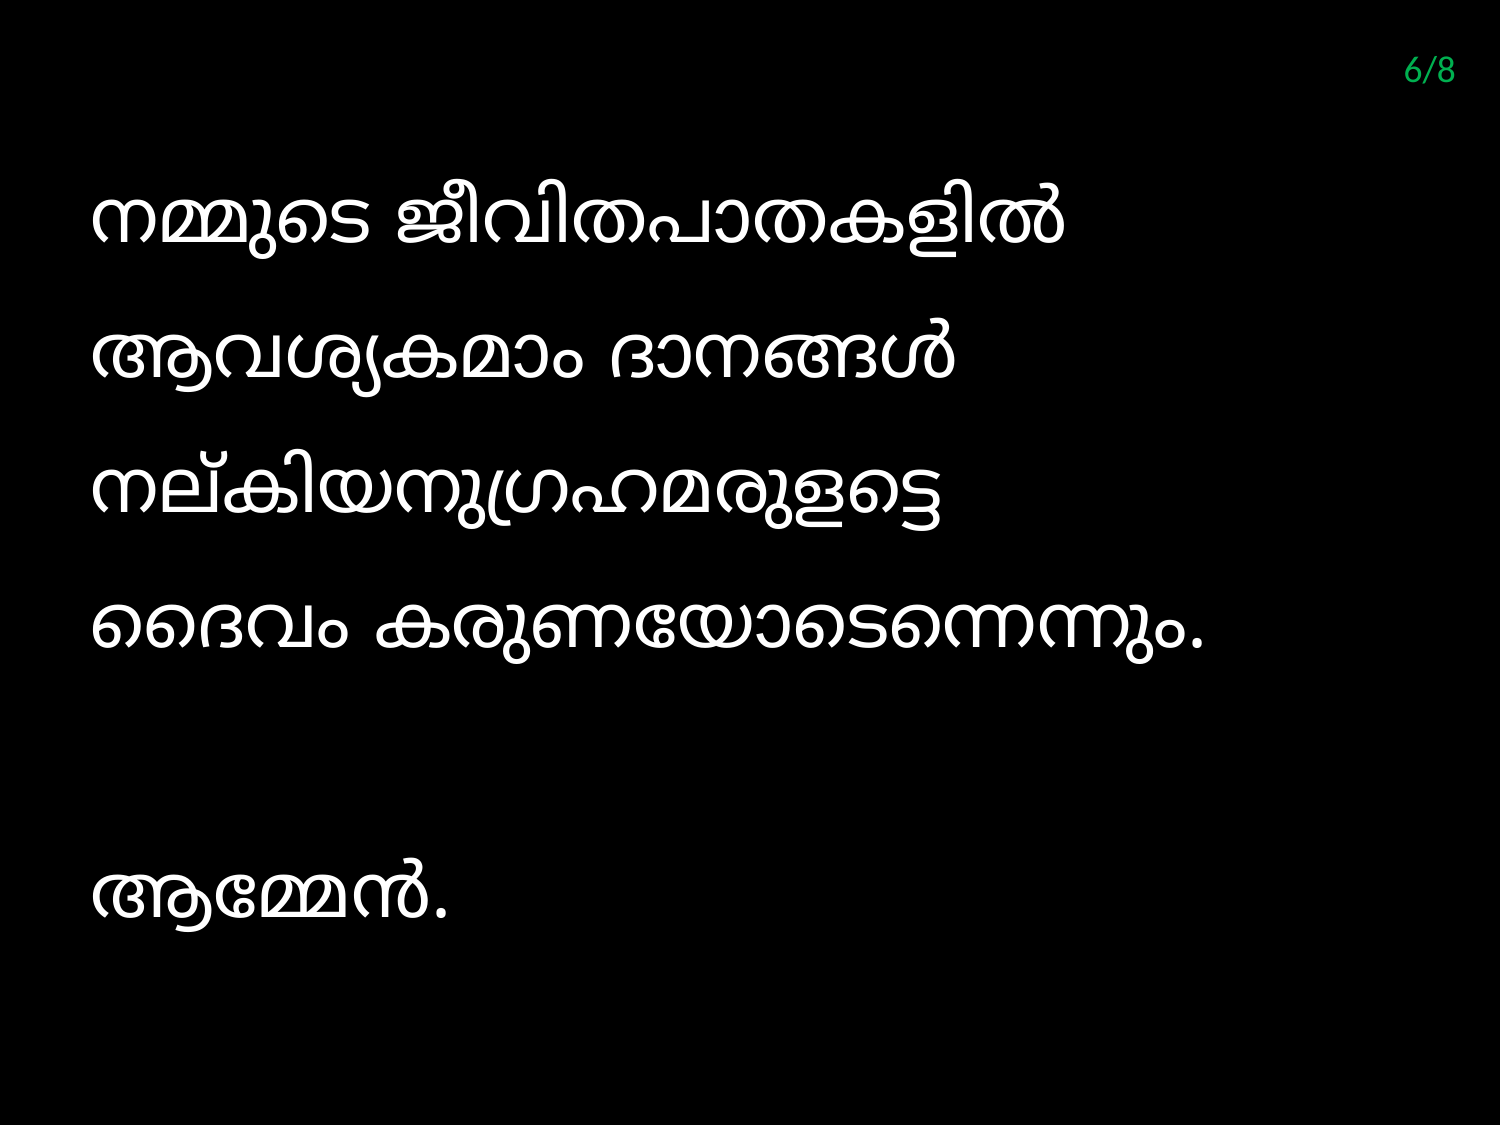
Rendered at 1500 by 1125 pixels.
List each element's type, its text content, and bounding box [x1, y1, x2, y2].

text_box 6/8 [1388, 37, 1471, 98]
list നമ്മുടെ ജീവിതപാതകളില്‍ ആവശ്യകമാം ദാനങ്ങള്‍ നല്കിയനുഗ്രഹമരുളട്ടെ ദൈവം കരുണയോടെന്നെന്നും. ആമ്മേന്‍. [75, 50, 1425, 1005]
